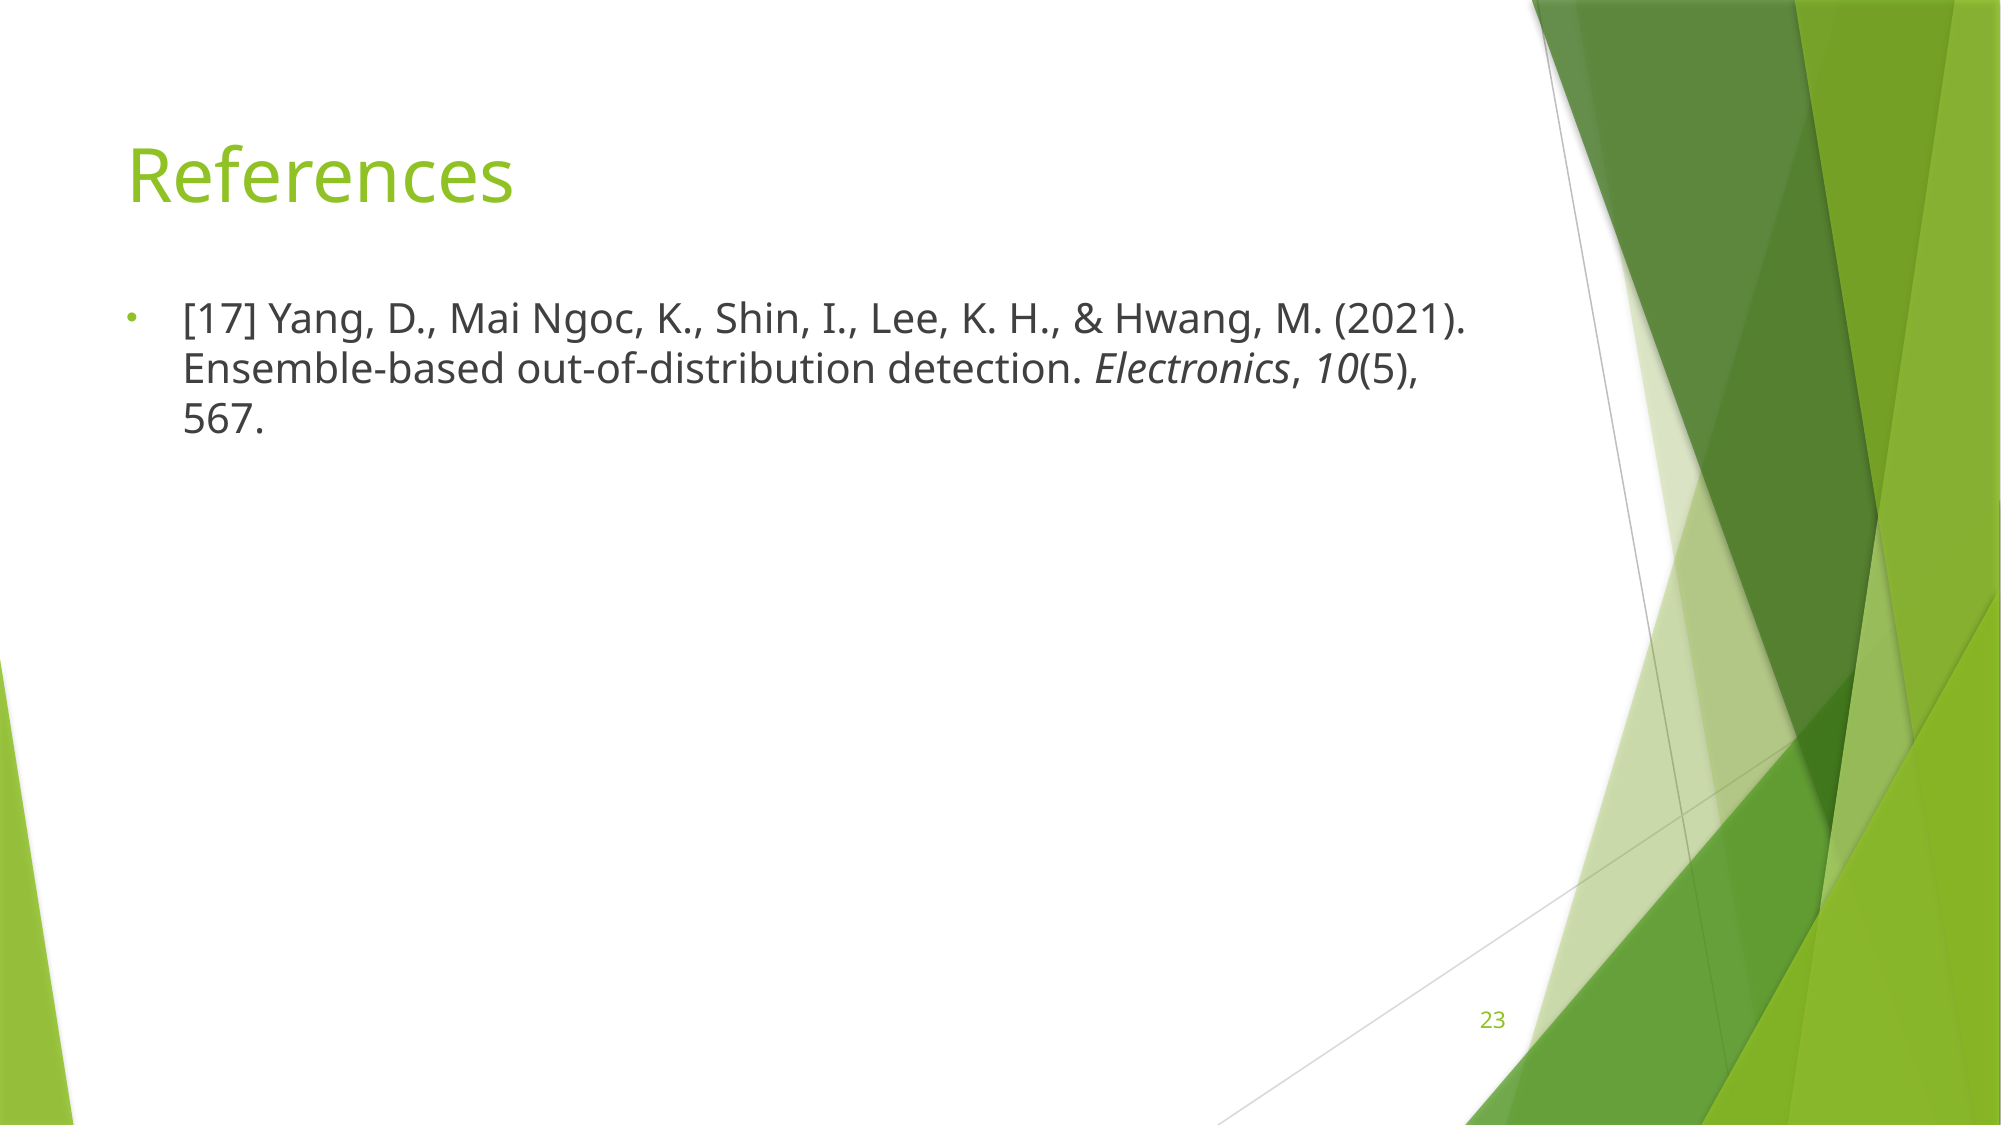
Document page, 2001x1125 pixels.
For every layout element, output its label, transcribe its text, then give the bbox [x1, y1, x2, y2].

list [17] Yang, D., Mai Ngoc, K., Shin, I., Lee, K. H., & Hwang, M. (2021). Ensemble-based out-of-distribution detection. Electronics, 10(5), 567. [111, 284, 1522, 991]
title References [111, 119, 1522, 269]
slide_number 23 [1409, 991, 1522, 1051]
